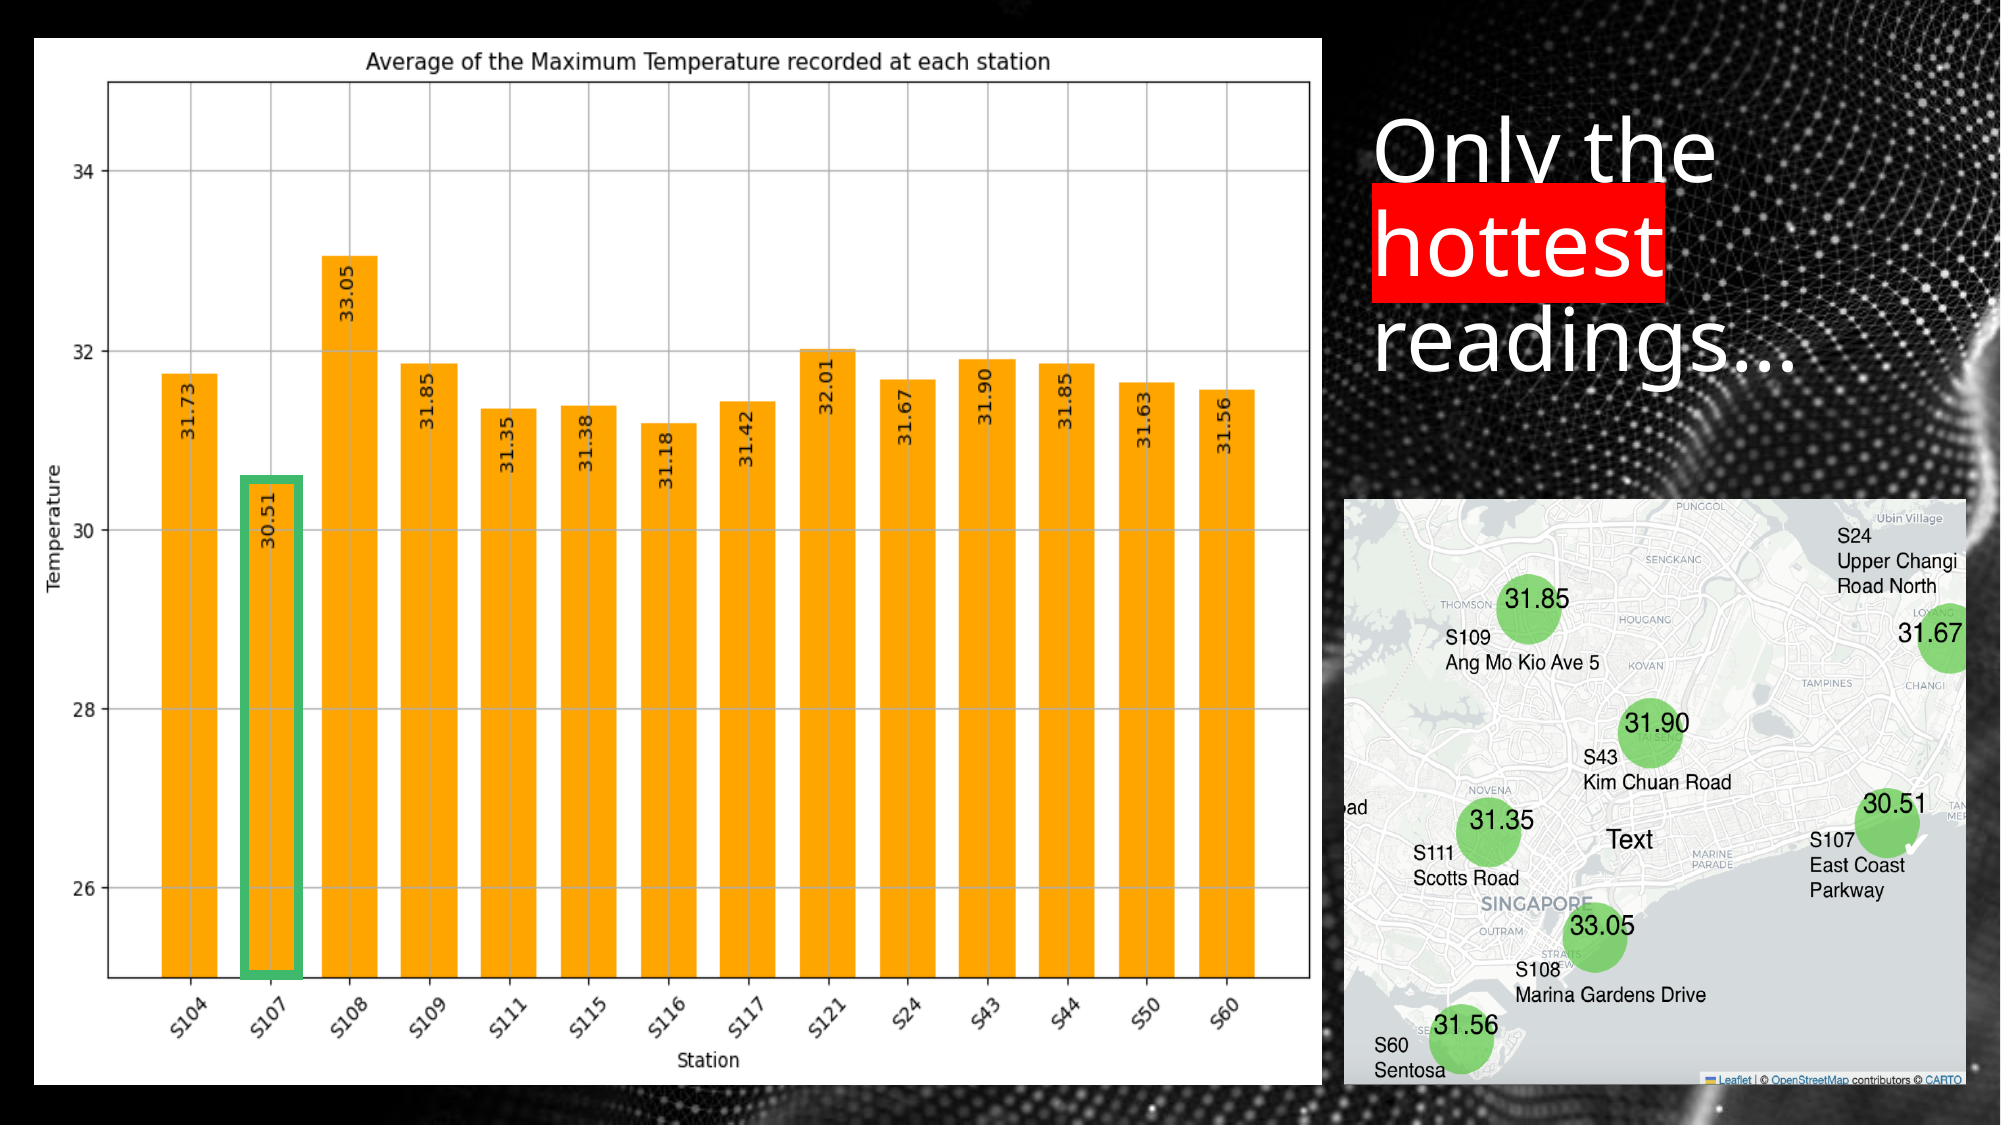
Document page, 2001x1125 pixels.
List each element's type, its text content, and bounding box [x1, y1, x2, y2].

title Only the hottest readings… [1356, 99, 1953, 499]
picture [0, 0, 2001, 1125]
